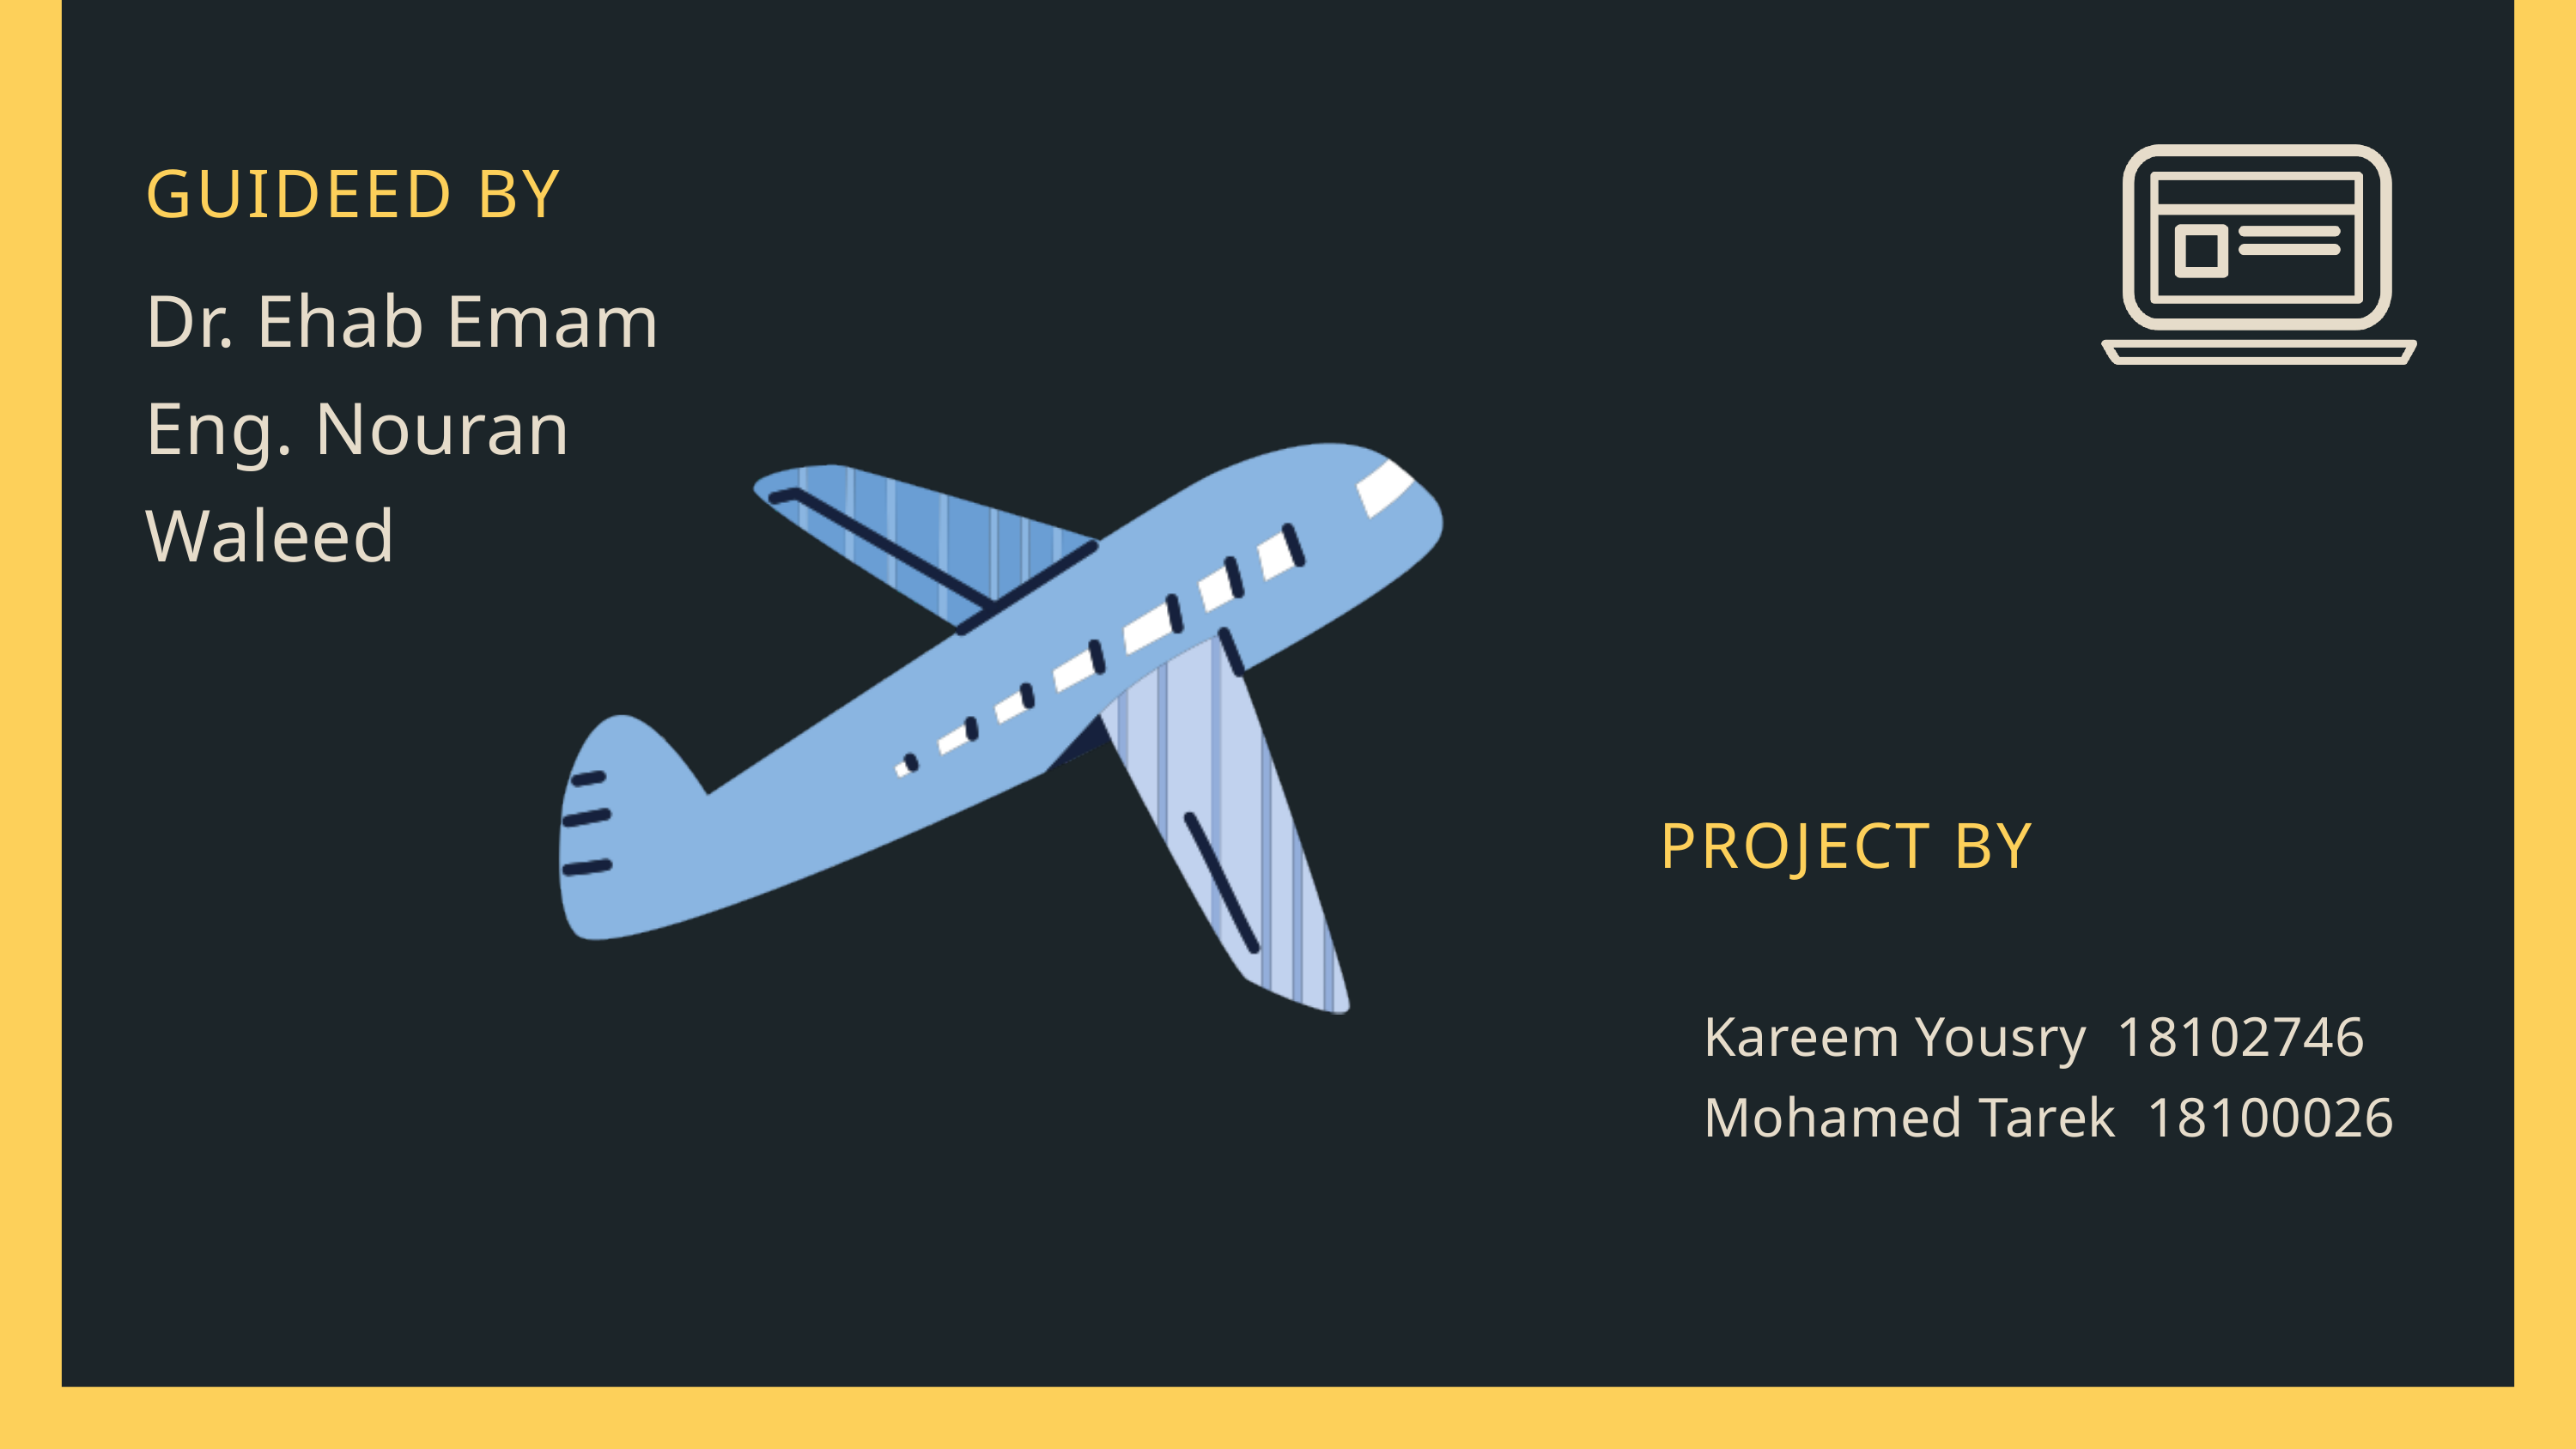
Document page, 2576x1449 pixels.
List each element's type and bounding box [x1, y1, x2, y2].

picture [2100, 144, 2417, 365]
text_box [144, 137, 743, 460]
text_box [61, 0, 2515, 1387]
text_box [1659, 793, 2417, 1223]
picture [548, 433, 1448, 1015]
